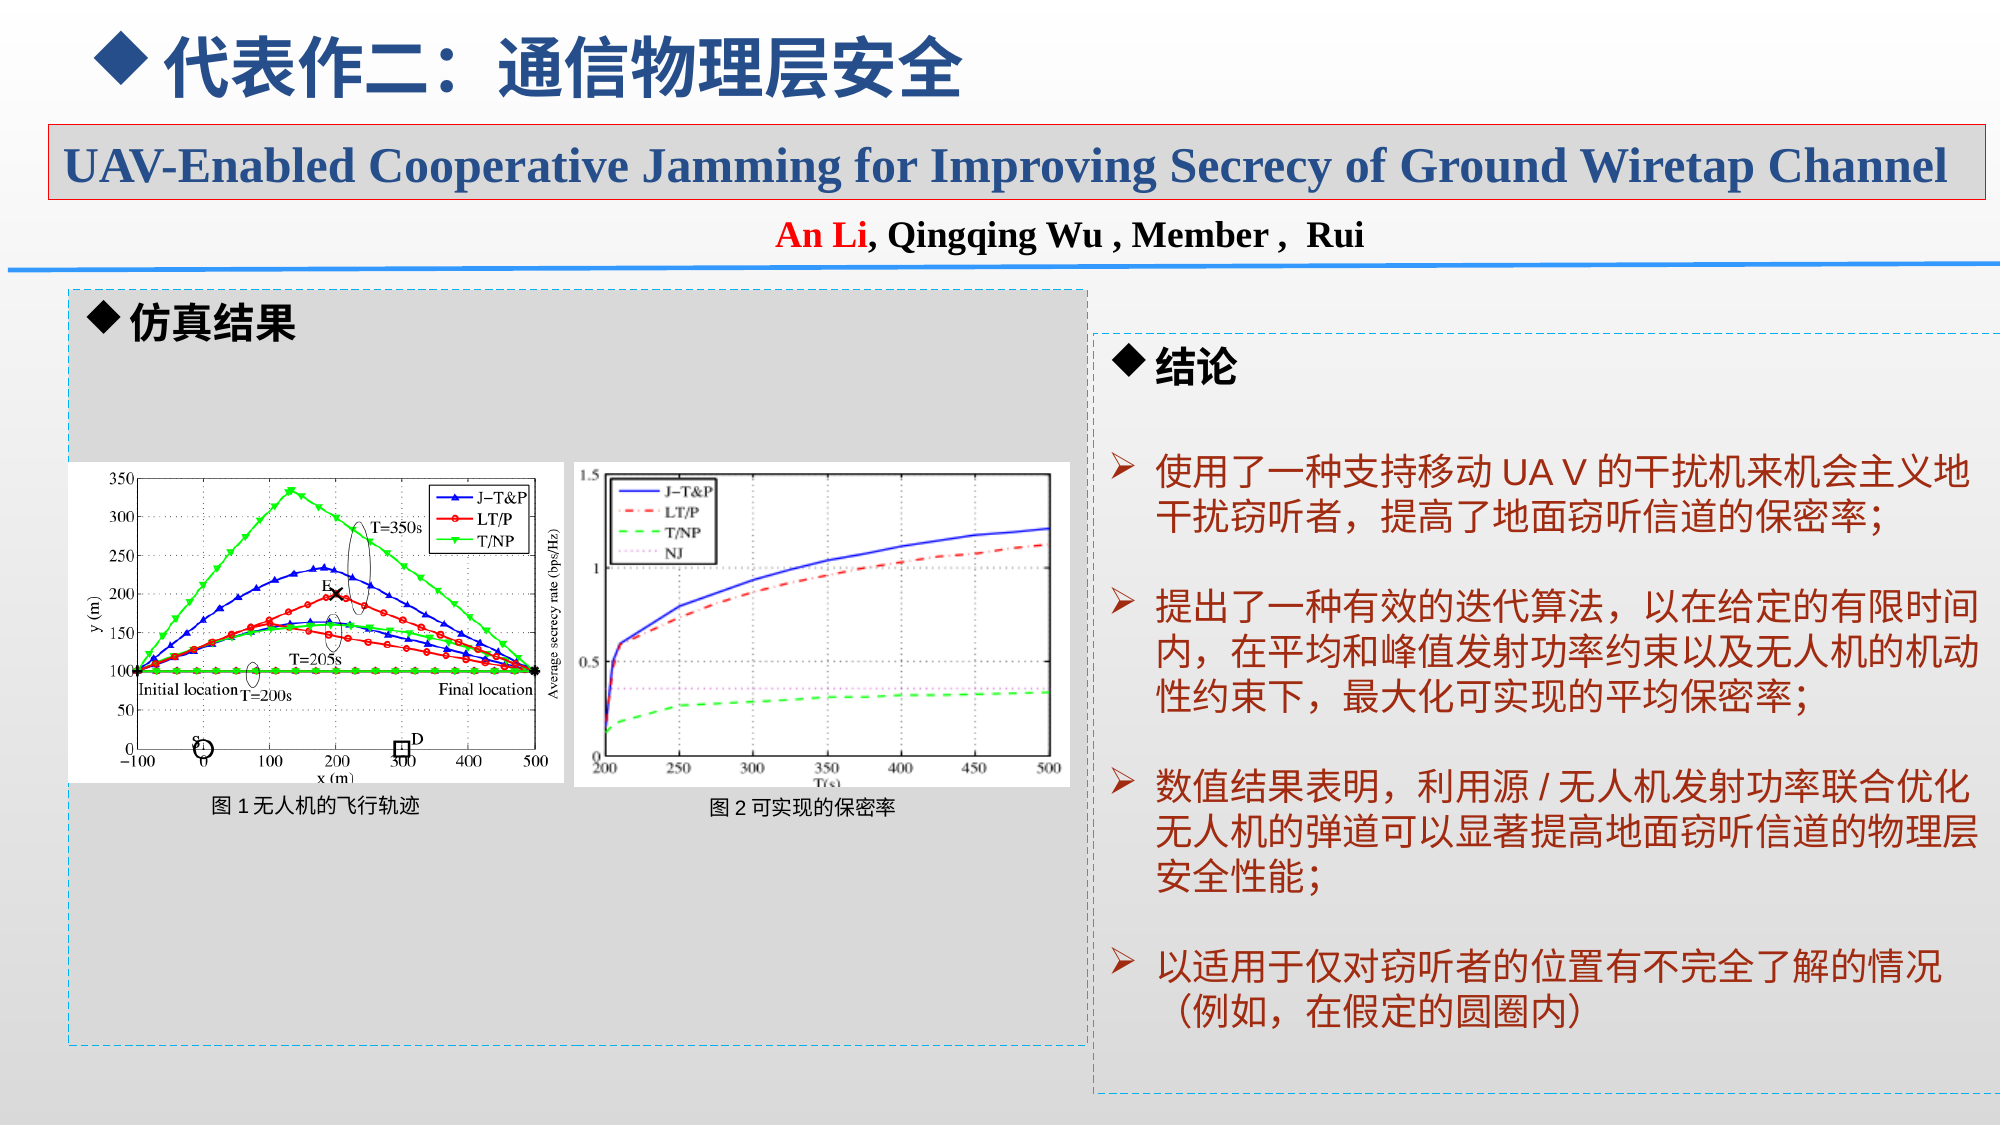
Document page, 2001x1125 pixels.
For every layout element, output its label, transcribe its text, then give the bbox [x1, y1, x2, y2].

text_box An Li, Qingqing Wu , Member , Rui [760, 202, 1390, 263]
text_box 仿真结果 [68, 289, 1088, 1046]
picture [574, 462, 1070, 788]
picture [68, 462, 564, 783]
text_box UAV-Enabled Cooperative Jamming for Improving Secrecy of Ground Wiretap Channel [48, 124, 1986, 200]
text_box 图1无人机的飞行轨迹 [153, 785, 479, 826]
text_box 结论 使用了一种支持移动UA V的干扰机来机会主义地干扰窃听者，提高了地面窃听信道的保密率； 提出了一种有效的迭代算法，以在给定的有限时间内，在平均和峰值发射功率约束以及无人机的机动性约束下，最大化可实现的平均保密率； 数值结果表明，利用源/无人机发射功率联合优化无人机的弹道可以显著提高地面窃听信道的物理层安全性能； 以适用于仅对窃听者的位置有不完全了解的情况（例如，在假定的圆圈内） [1093, 333, 2000, 1094]
text_box 图2可实现的保密率 [640, 788, 966, 827]
text_box 代表作二：通信物理层安全 [73, 27, 1134, 139]
